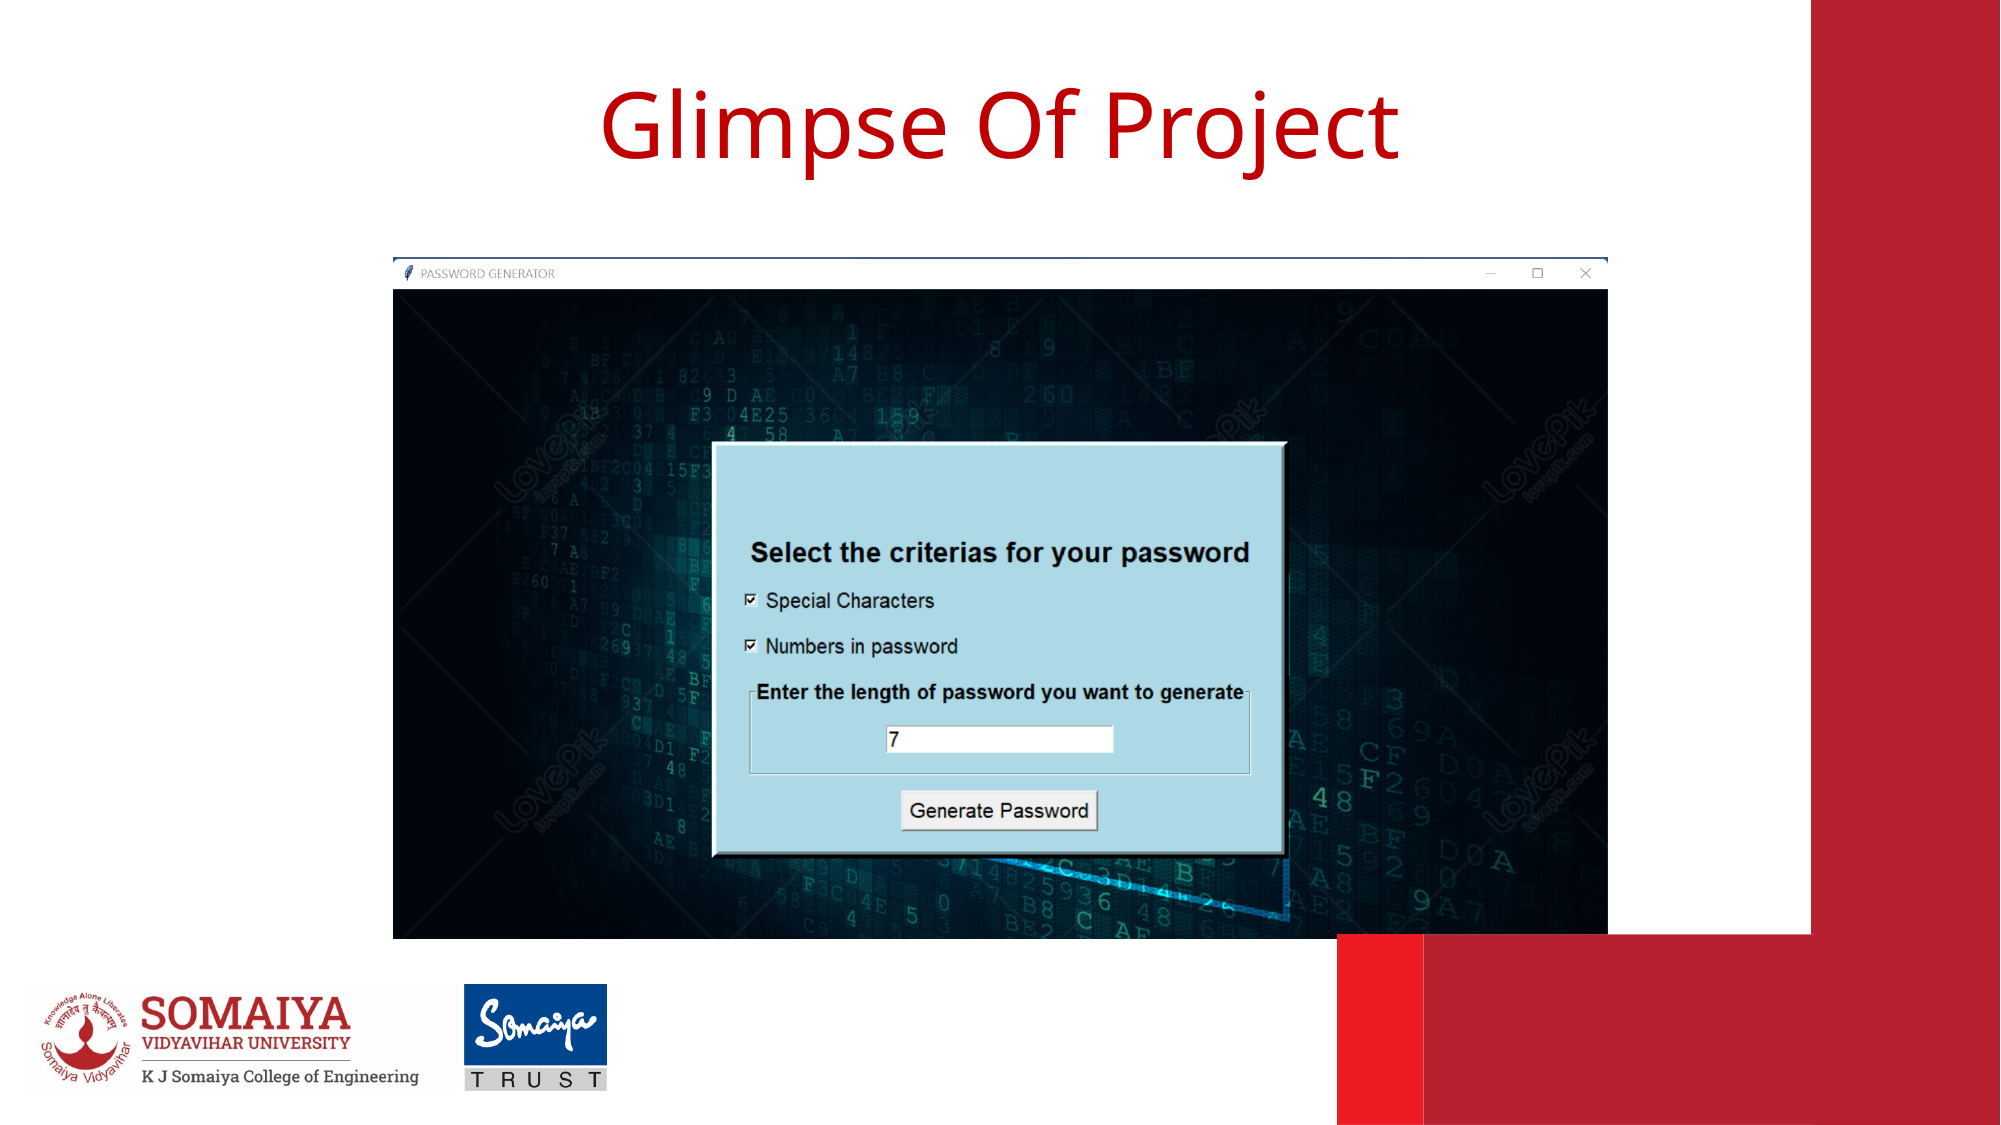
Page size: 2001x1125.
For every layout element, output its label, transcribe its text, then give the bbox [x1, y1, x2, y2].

picture [24, 984, 461, 1094]
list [392, 257, 1607, 939]
picture [1337, 0, 2000, 1125]
picture [464, 984, 607, 1091]
title Glimpse Of Project [137, 20, 1811, 238]
